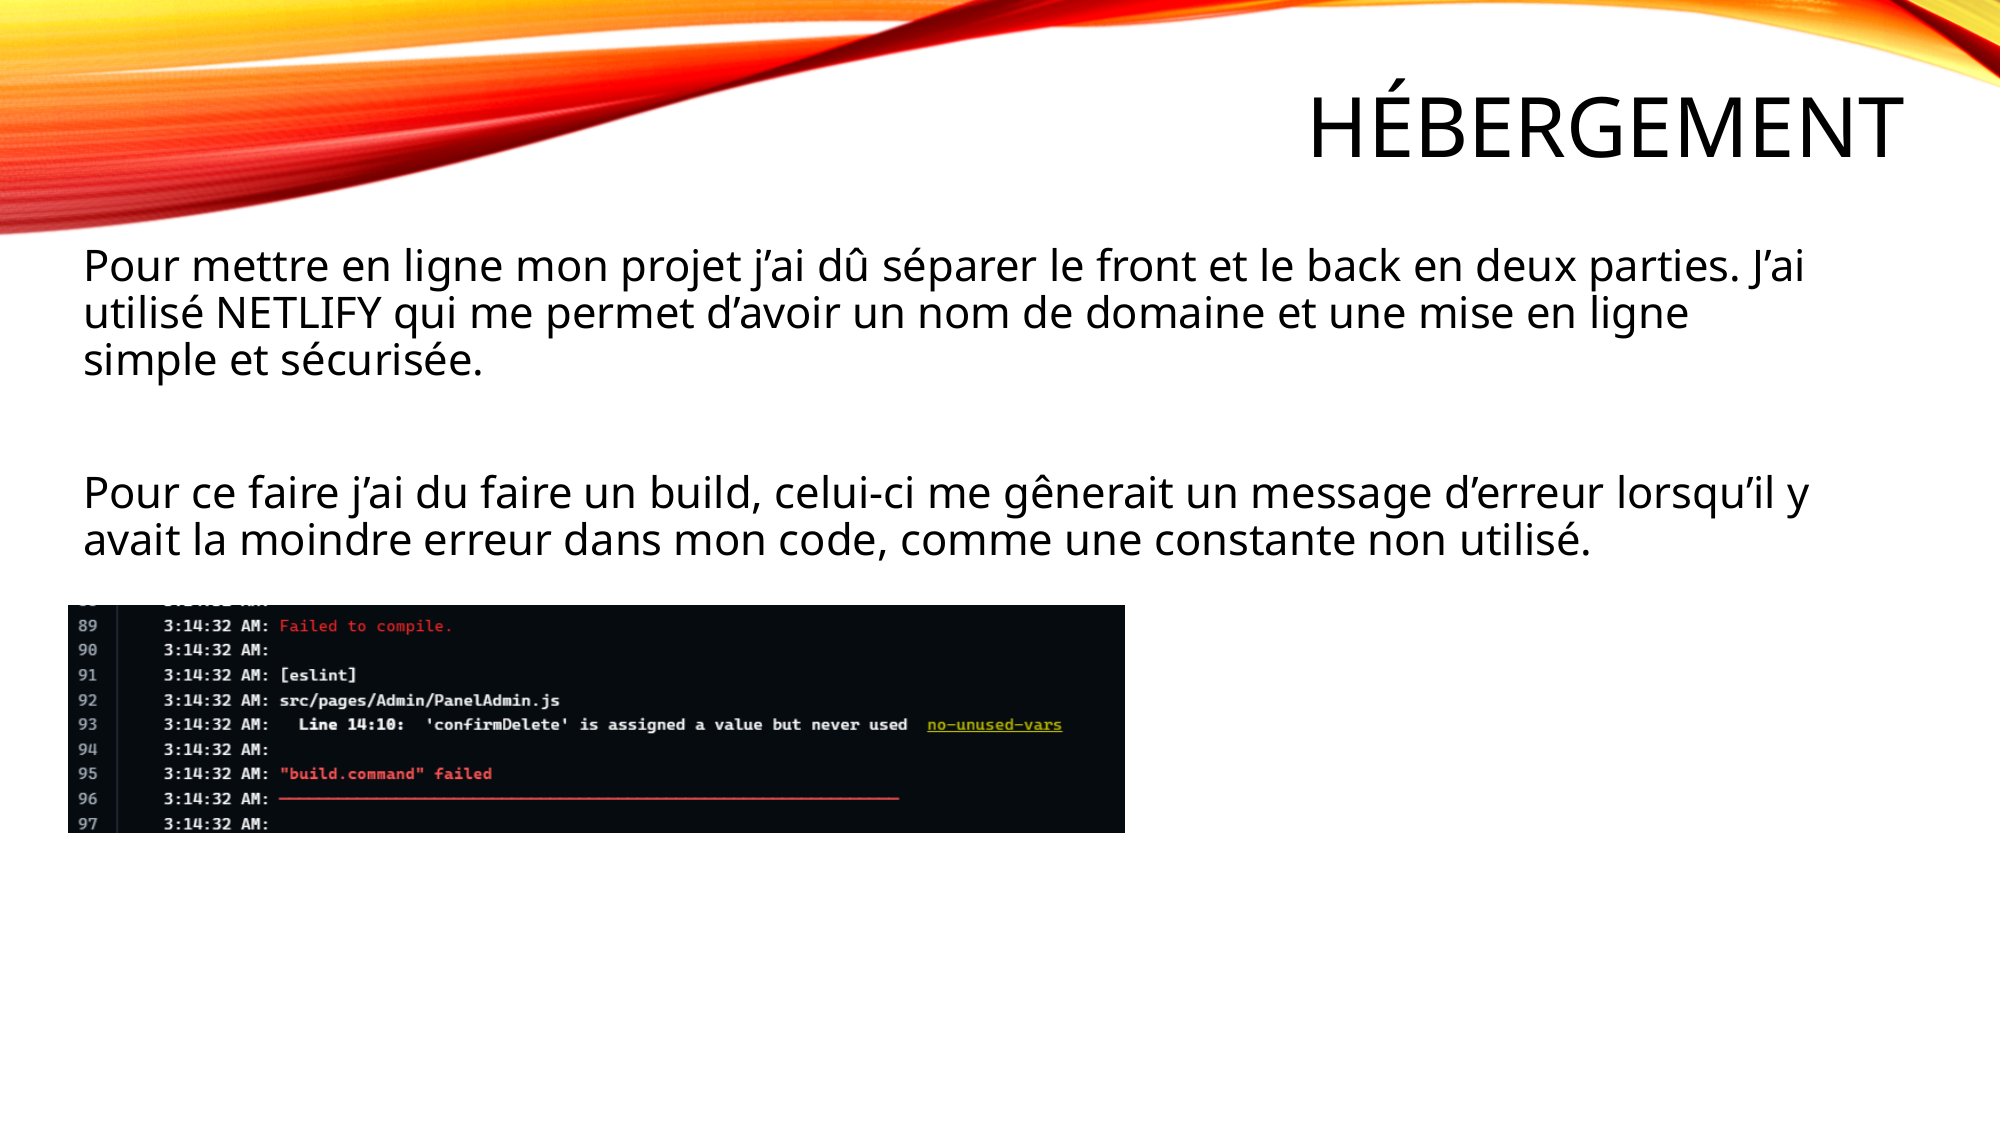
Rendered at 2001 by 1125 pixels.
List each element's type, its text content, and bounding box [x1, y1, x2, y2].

list Pour mettre en ligne mon projet j’ai dû séparer le front et le back en deux parties. J’ai utilisé NETLIFY qui me permet d’avoir un nom de domaine et une mise en ligne simple et sécurisée. Pour ce faire j’ai du faire un build, celui-ci me gênerait un message d’erreur lorsqu’il y avait la moindre erreur dans mon code, comme une constante non utilisé. [68, 236, 1844, 605]
title Hébergement [1275, 24, 1920, 237]
picture [67, 604, 1126, 833]
picture [0, 0, 2000, 237]
